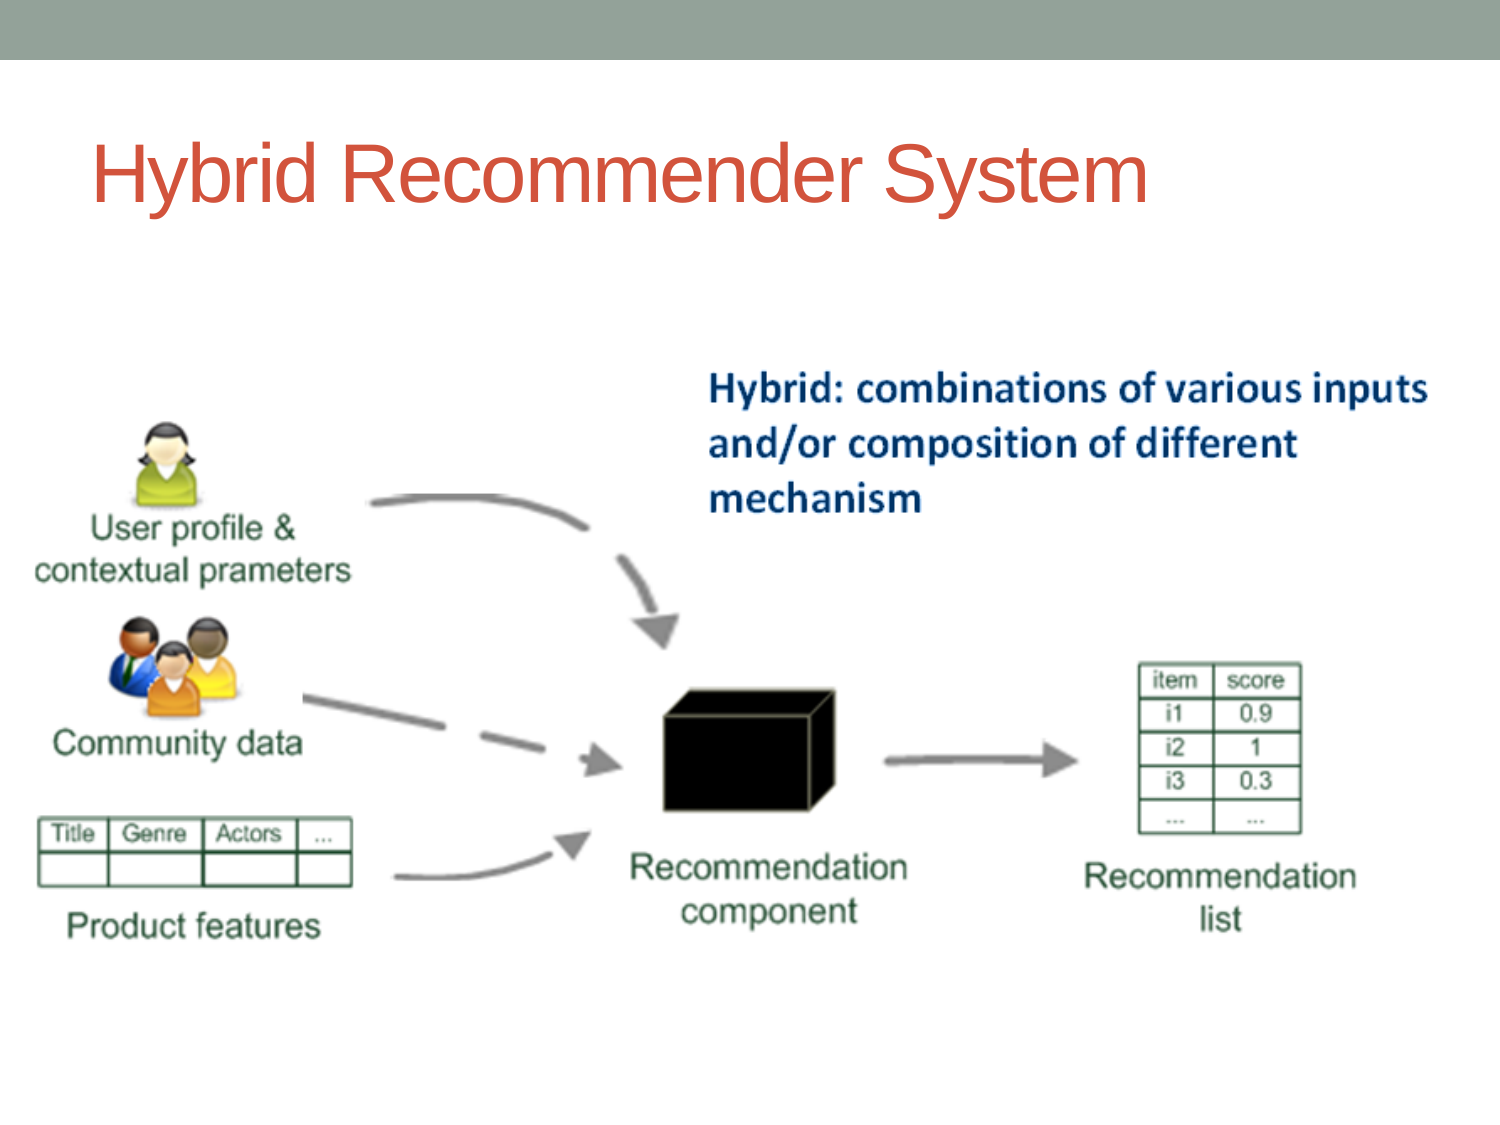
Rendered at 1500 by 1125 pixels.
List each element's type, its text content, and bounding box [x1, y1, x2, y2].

title Hybrid Recommender System [75, 87, 1425, 250]
picture [34, 345, 1500, 951]
